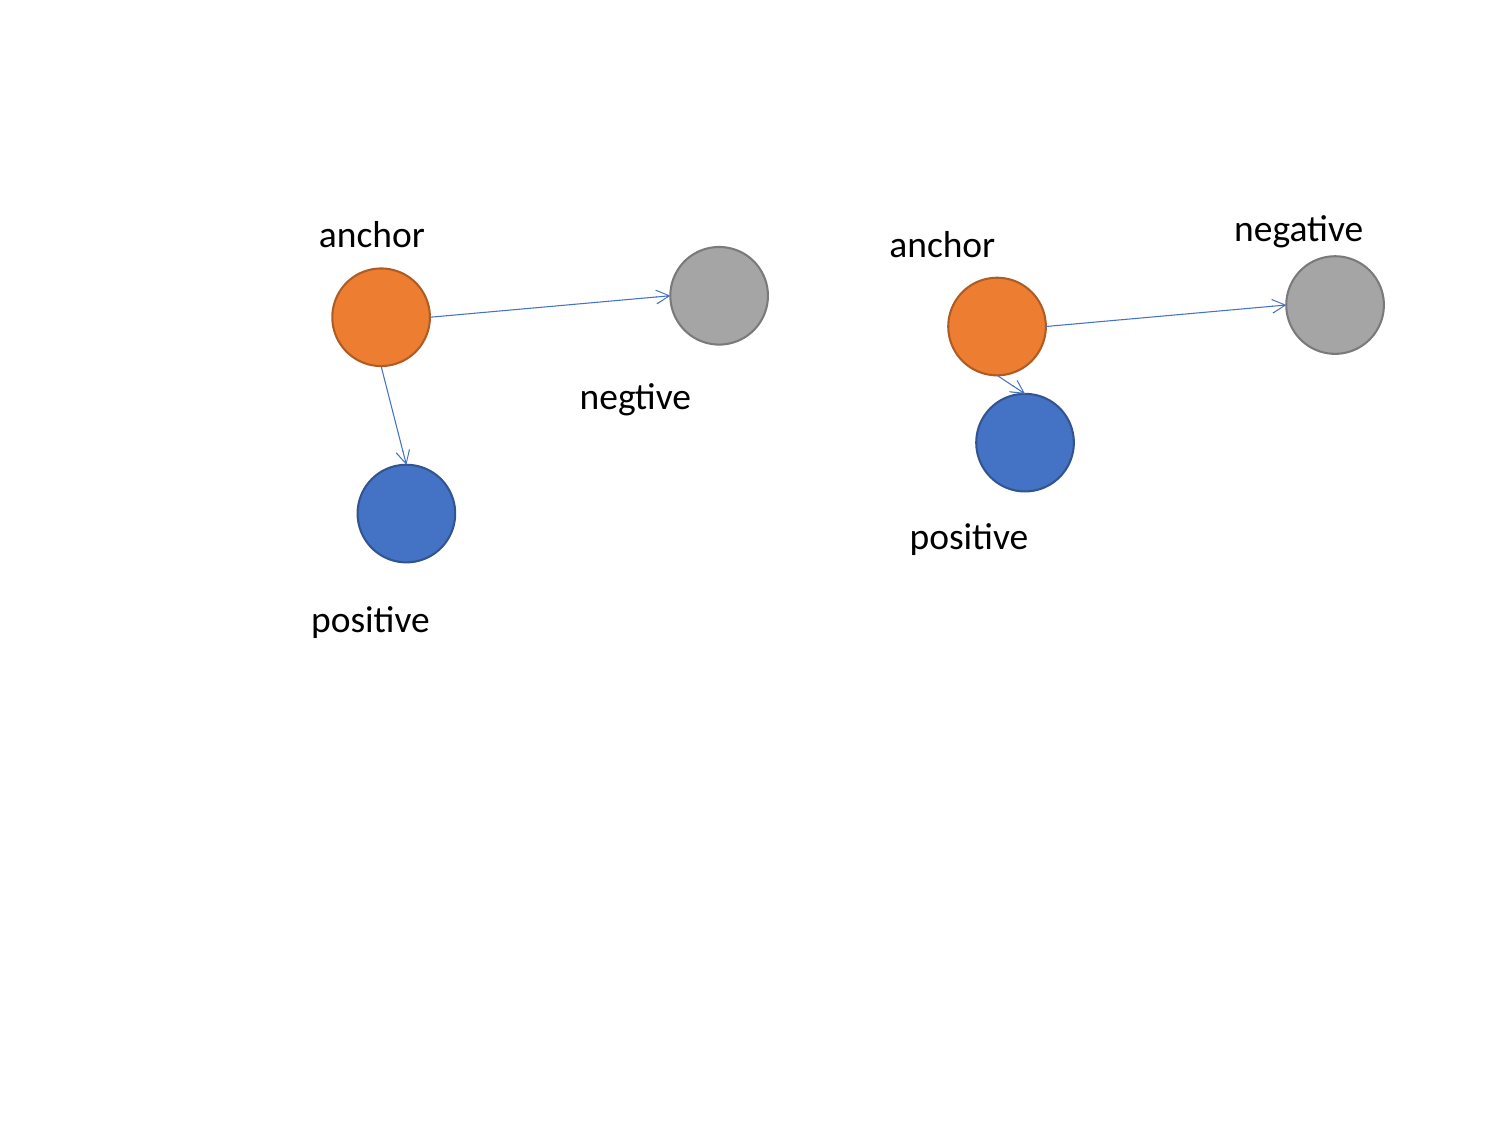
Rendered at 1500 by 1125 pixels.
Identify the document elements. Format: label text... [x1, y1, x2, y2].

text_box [429, 295, 671, 318]
text_box negtive [564, 364, 851, 425]
text_box negative [1219, 196, 1500, 256]
text_box [331, 267, 431, 368]
text_box anchor [874, 212, 1161, 272]
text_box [381, 365, 407, 465]
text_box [1045, 305, 1287, 327]
text_box [1285, 256, 1385, 355]
text_box anchor [304, 202, 591, 263]
text_box positive [894, 504, 1181, 565]
text_box [975, 392, 1075, 493]
text_box positive [296, 587, 583, 648]
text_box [996, 375, 1025, 394]
text_box [356, 463, 457, 564]
text_box [669, 245, 769, 346]
text_box [947, 276, 1047, 377]
